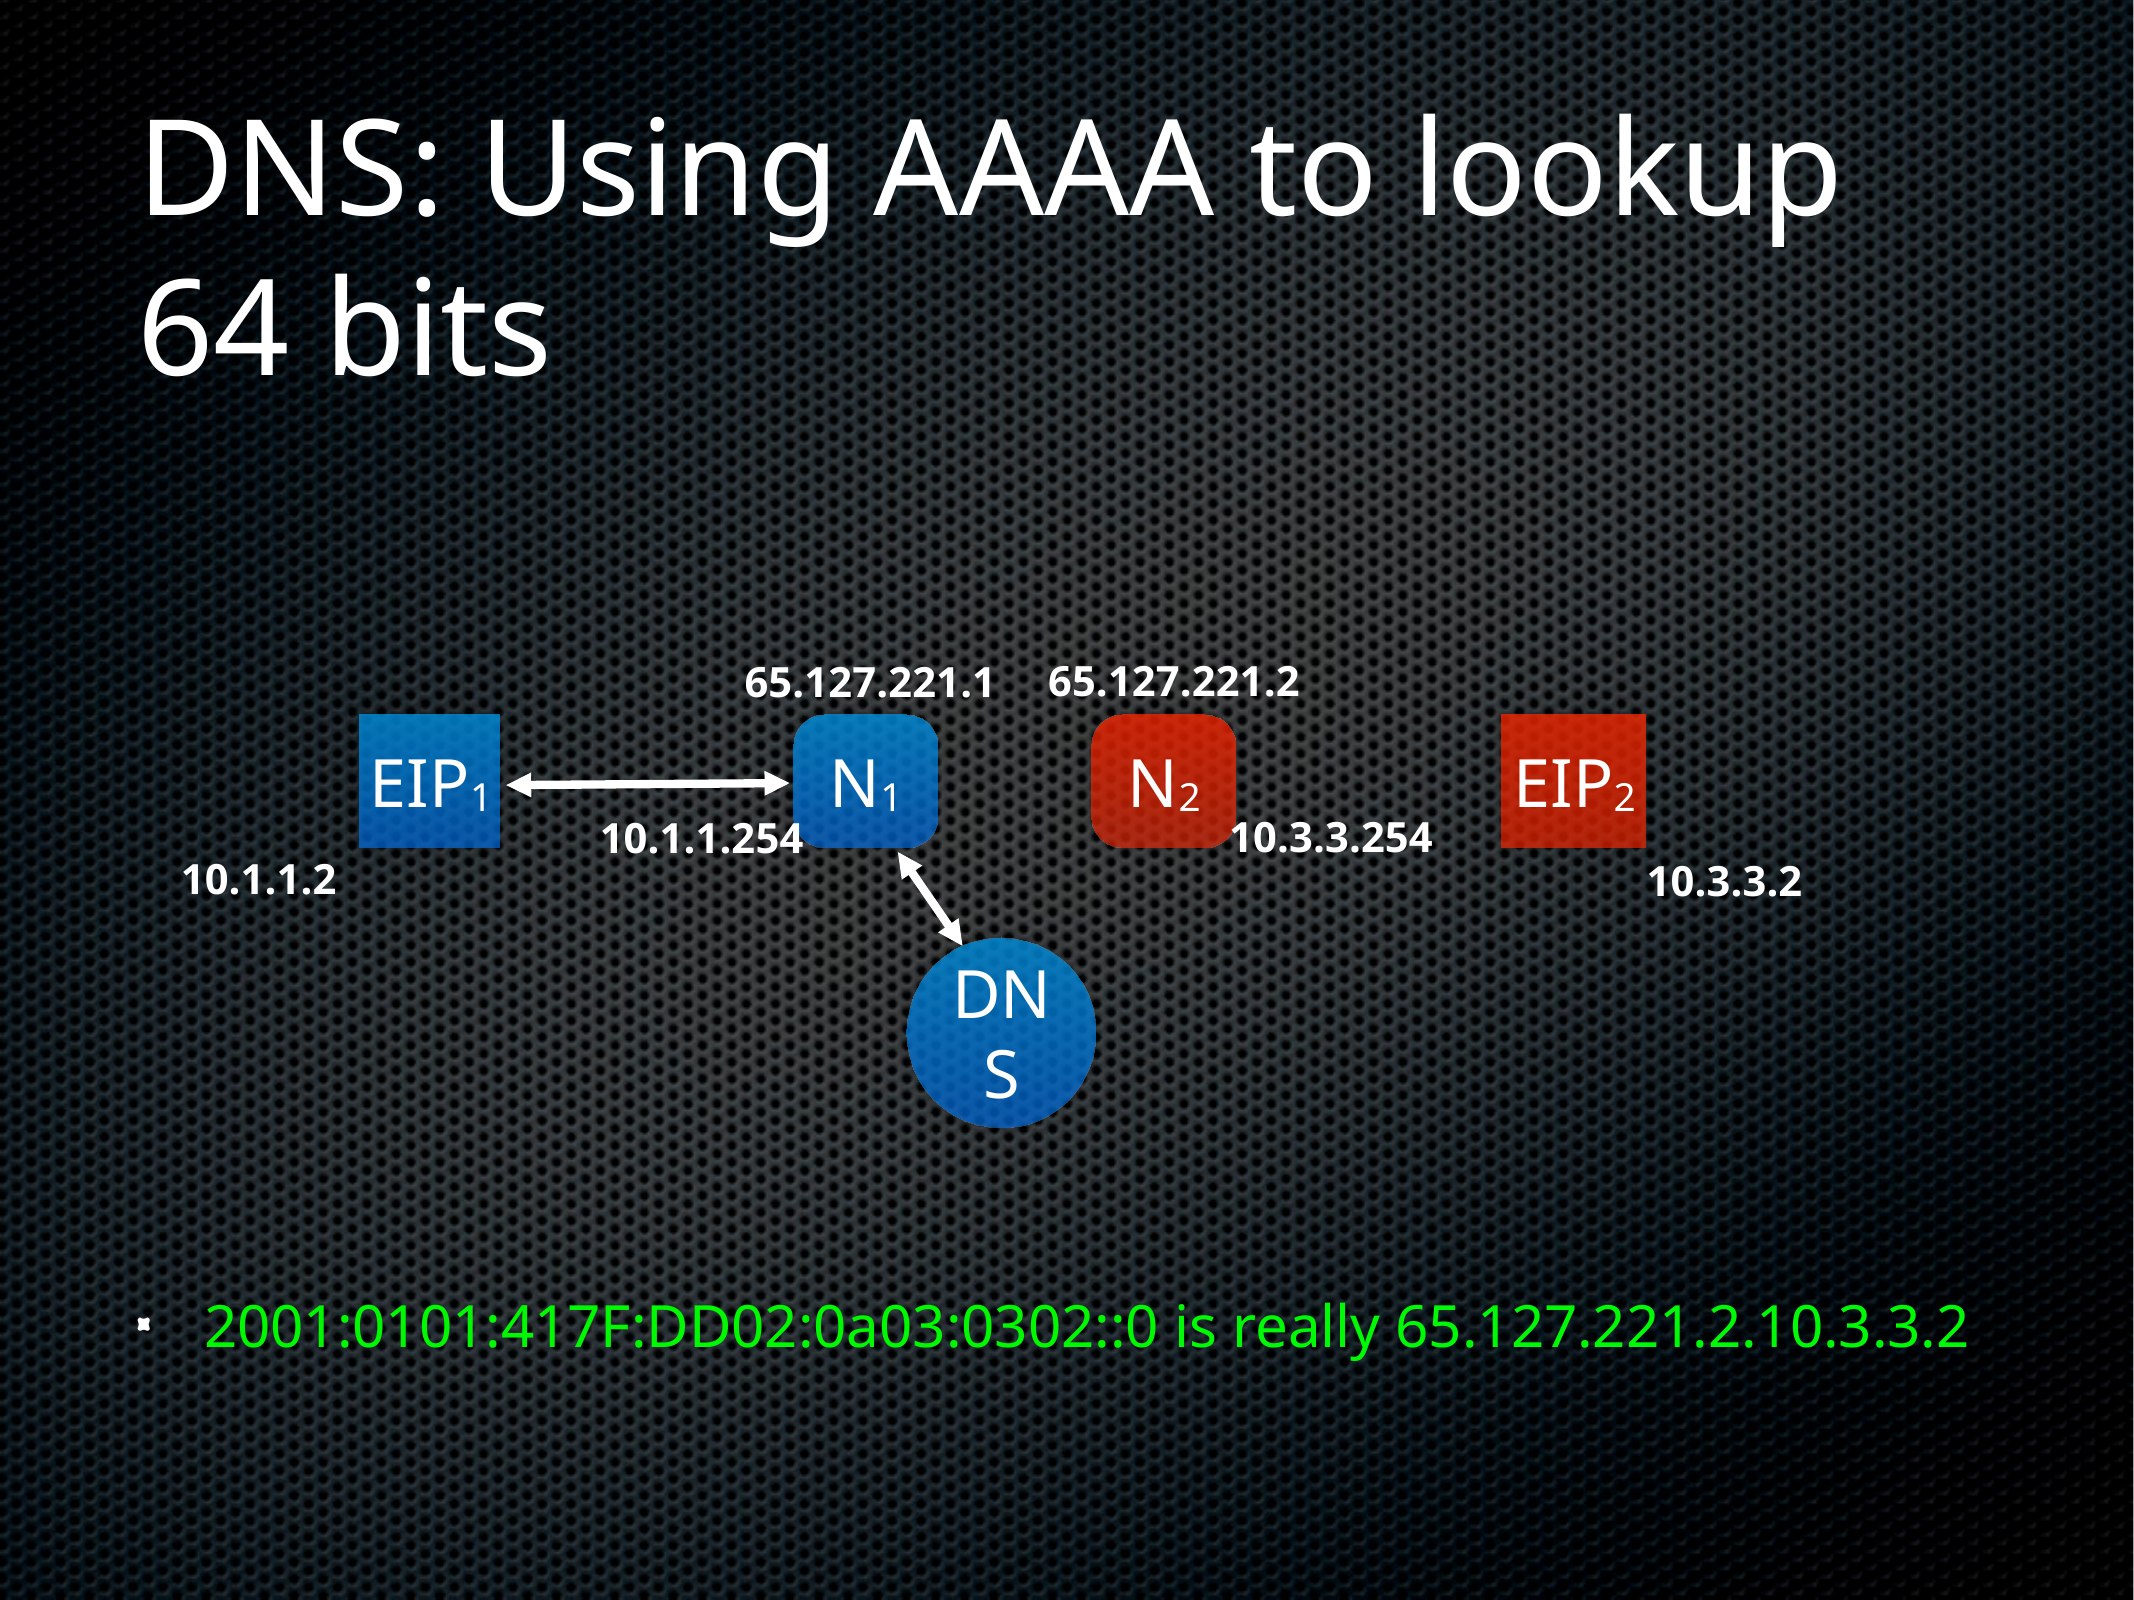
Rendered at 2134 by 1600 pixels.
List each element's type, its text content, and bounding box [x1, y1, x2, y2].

picture [137, 1317, 150, 1331]
title DNS: Using AAAA to lookup 64 bits [128, 0, 2005, 484]
list 2001:0101:417F:DD02:0a03:0302::0 is really 65.127.221.2.10.3.3.2 [128, 1047, 2005, 1600]
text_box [182, 654, 1802, 906]
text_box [905, 937, 1096, 1128]
text_box [934, 906, 962, 937]
picture [0, 0, 2134, 1600]
